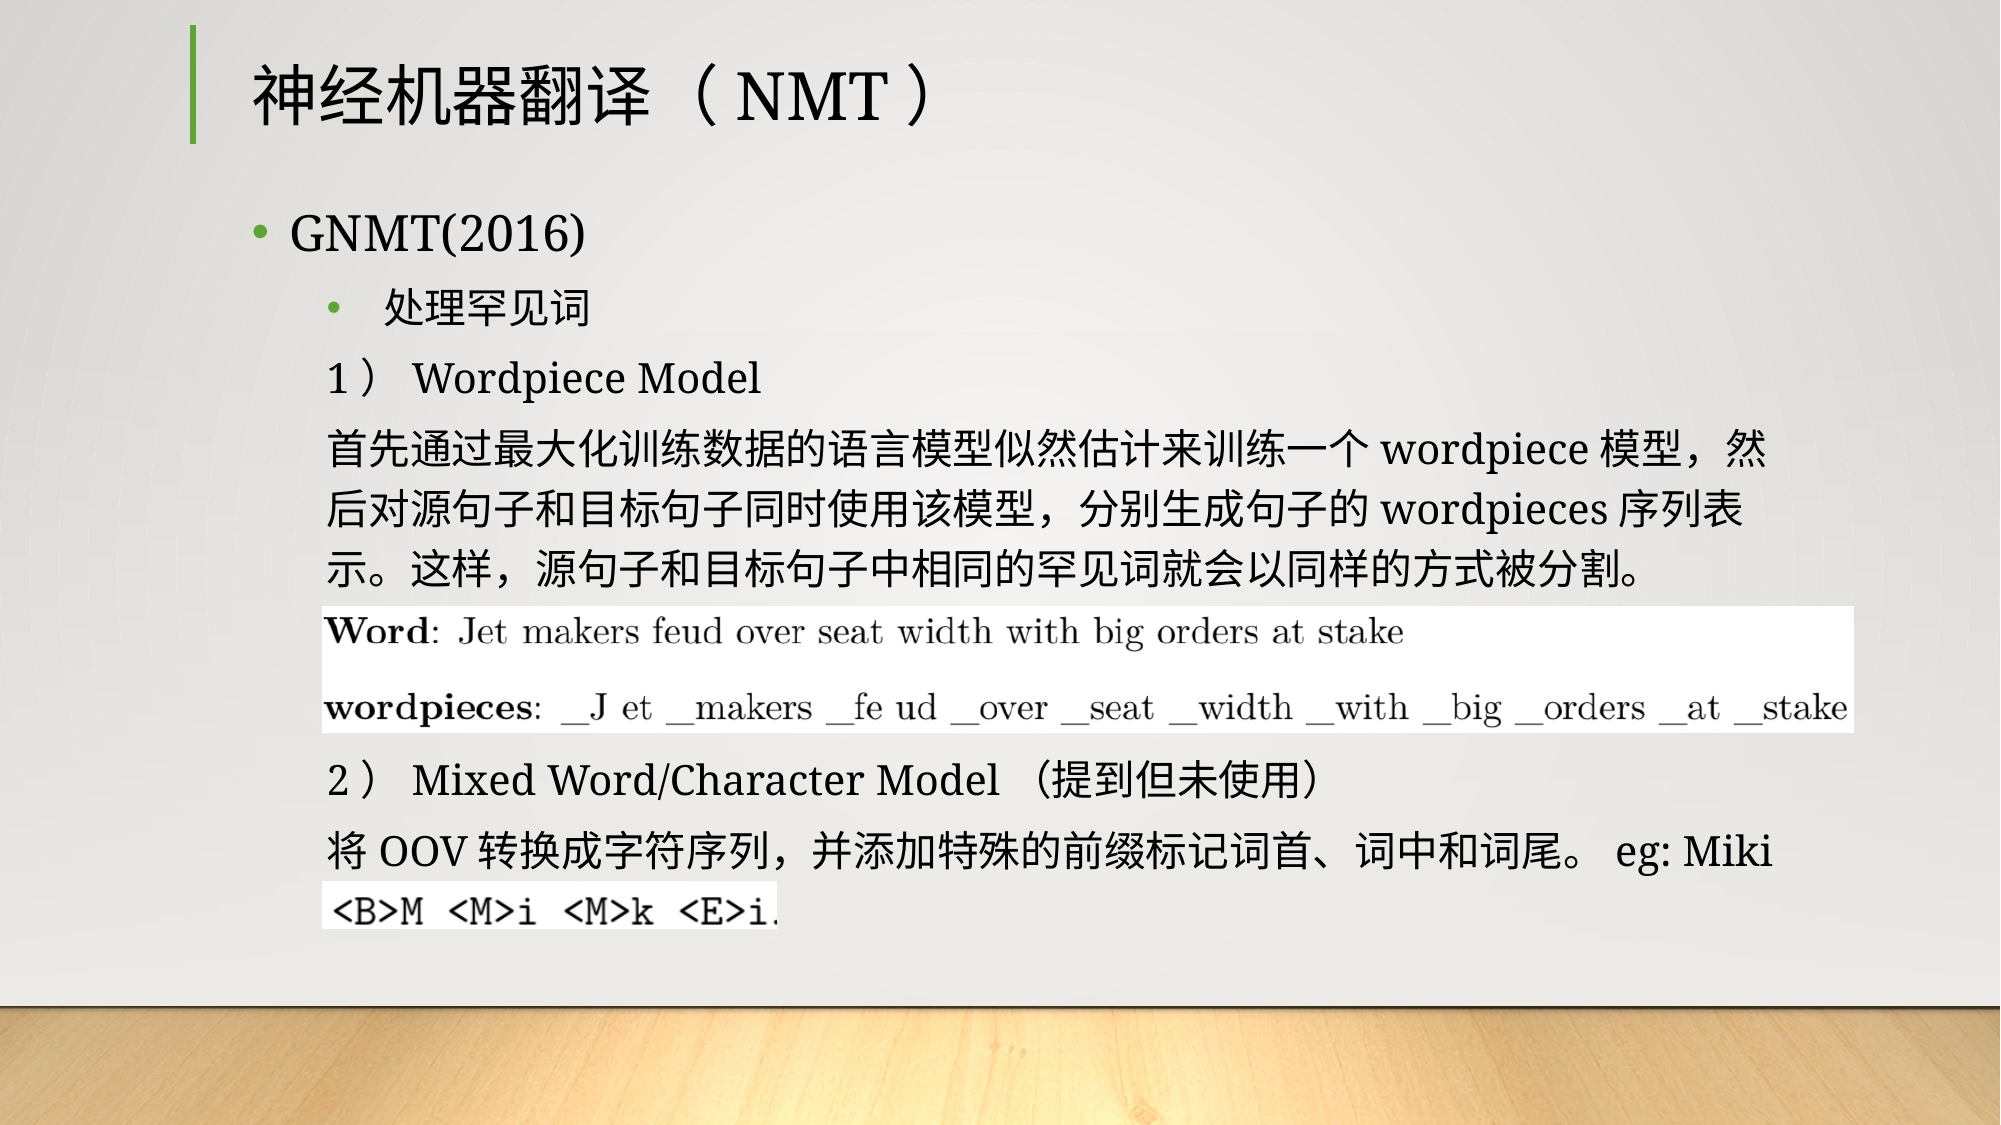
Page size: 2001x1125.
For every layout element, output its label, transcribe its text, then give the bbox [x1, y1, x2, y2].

list GNMT(2016) 处理罕见词 1）Wordpiece Model 首先通过最大化训练数据的语言模型似然估计来训练一个wordpiece模型，然后对源句子和目标句子同时使用该模型，分别生成句子的wordpieces序列表示。这样，源句子和目标句子中相同的罕见词就会以同样的方式被分割。 2）Mixed Word/Character Model（提到但未使用） 将OOV转换成字符序列，并添加特殊的前缀标记词首、词中和词尾。eg: Miki [236, 193, 1799, 905]
picture [322, 606, 1854, 733]
picture [322, 881, 778, 930]
title 神经机器翻译（NMT） [236, 23, 1799, 143]
picture [0, 1006, 2000, 1125]
